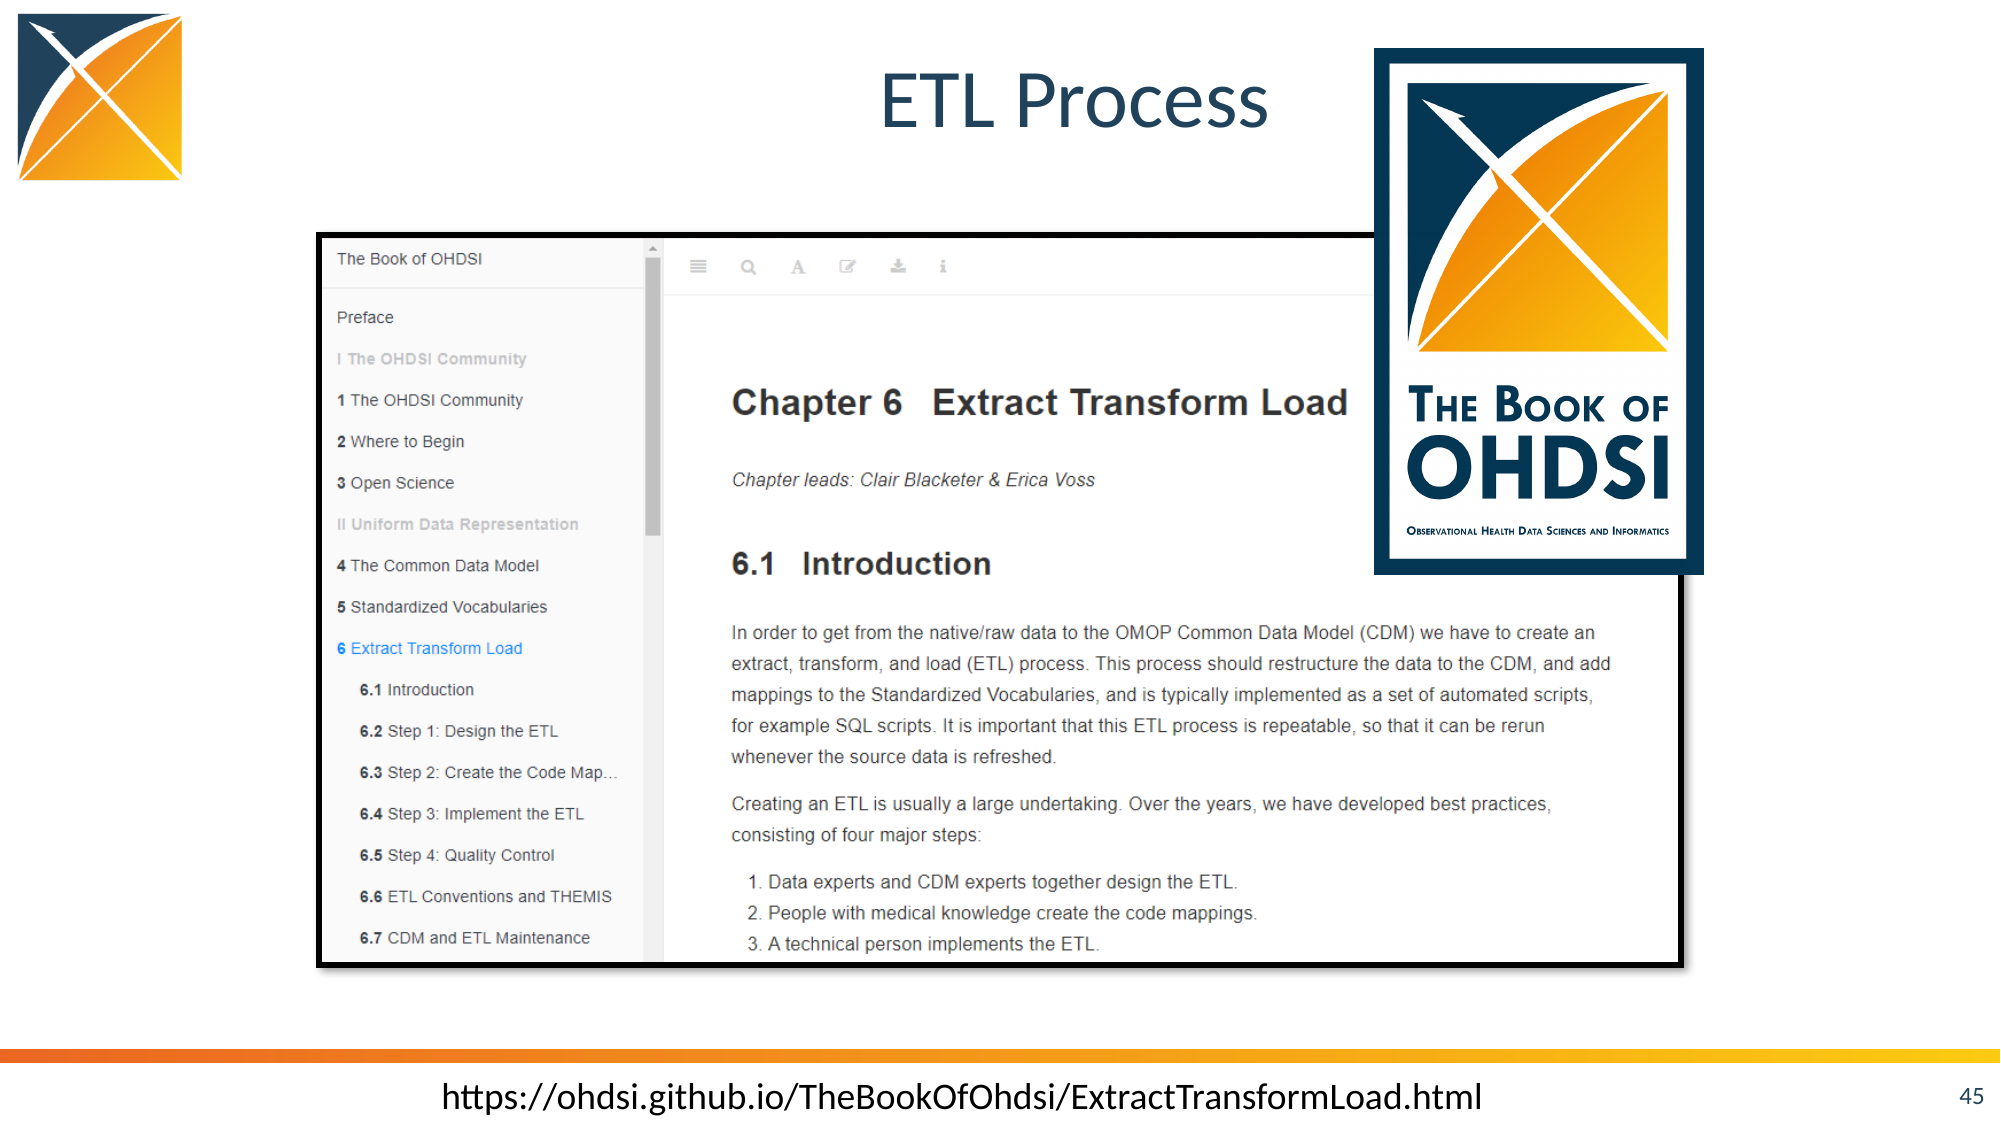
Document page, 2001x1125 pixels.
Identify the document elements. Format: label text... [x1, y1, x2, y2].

picture [0, 0, 206, 200]
title ETL Process [249, 24, 1900, 163]
picture [321, 48, 1704, 962]
text_box https://ohdsi.github.io/TheBookOfOhdsi/ExtractTransformLoad.html [287, 1064, 1638, 1125]
slide_number 45 [1533, 1065, 2000, 1125]
